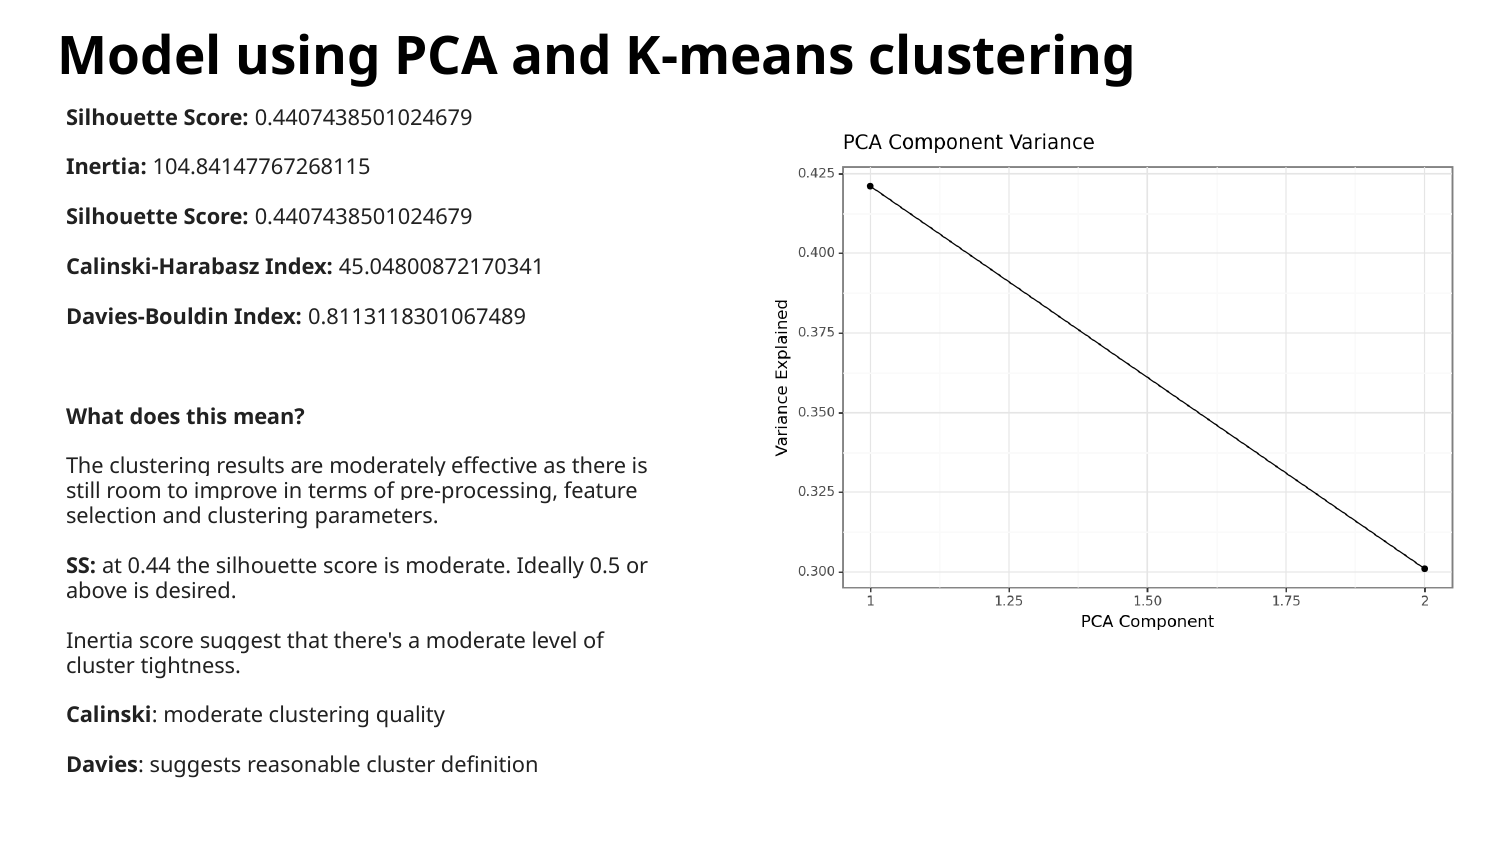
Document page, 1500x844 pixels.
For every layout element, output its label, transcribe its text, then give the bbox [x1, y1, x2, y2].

picture [768, 125, 1459, 644]
list Silhouette Score: 0.4407438501024679 Inertia: 104.84147767268115 Silhouette Score: 0.4407438501024679 Calinski-Harabasz Index: 45.04800872170341 Davies-Bouldin Index: 0.8113118301067489 What does this mean? The clustering results are moderately effective as there is still room to improve in terms of pre-processing, feature selection and clustering parameters. SS: at 0.44 the silhouette score is moderate. Ideally 0.5 or above is desired. Inertia score suggest that there's a moderate level of cluster tightness. Calinski: moderate clustering quality Davies: suggests reasonable cluster definition [51, 90, 689, 844]
title Model using PCA and K-means clustering [42, 6, 1441, 101]
